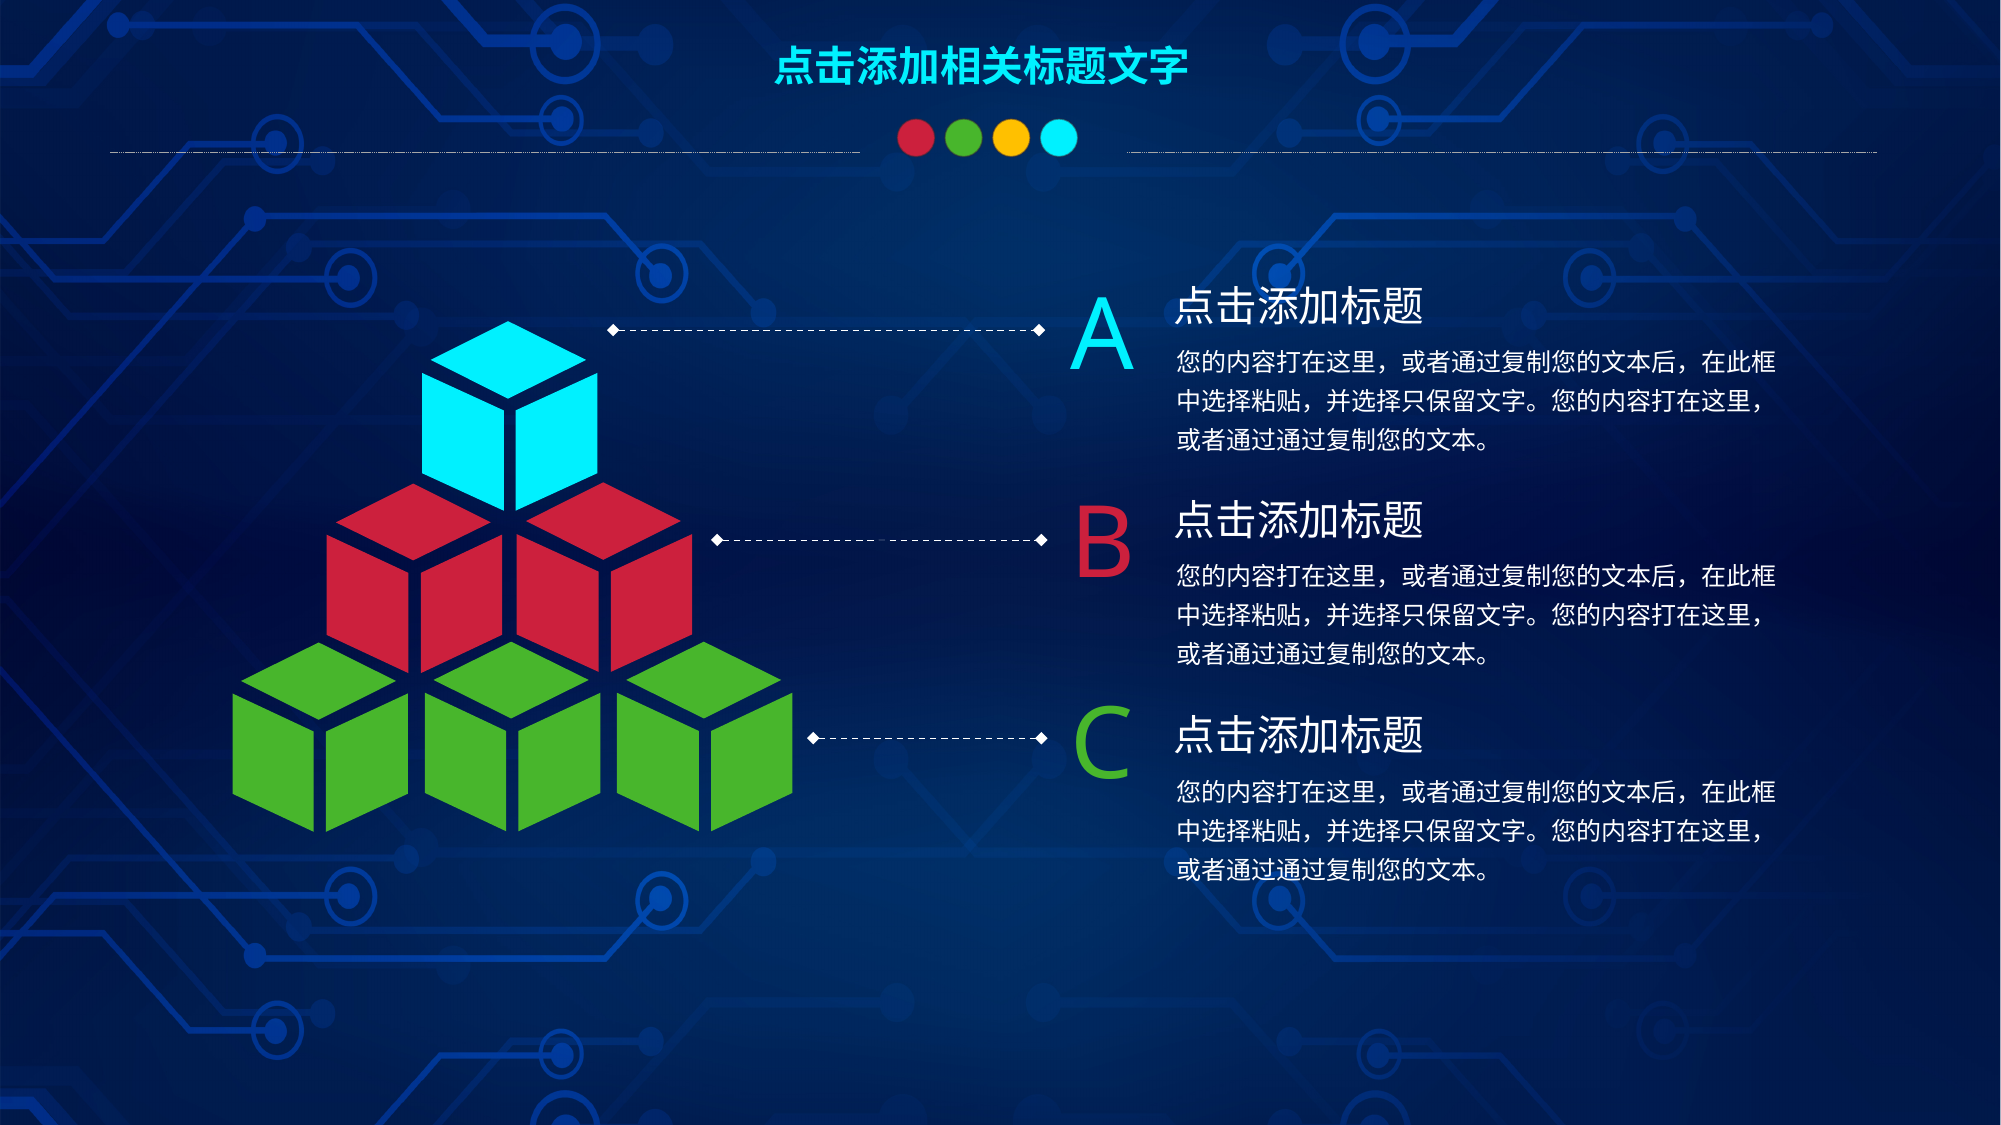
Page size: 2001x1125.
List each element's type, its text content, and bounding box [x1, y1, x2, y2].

text_box A [1070, 269, 1162, 391]
text_box 点击添加标题 [1153, 254, 1445, 330]
text_box [335, 483, 491, 561]
text_box [424, 692, 507, 832]
text_box [420, 534, 503, 674]
text_box [610, 534, 693, 672]
text_box C [1070, 677, 1189, 799]
text_box 点击添加相关标题文字 [757, 31, 1261, 94]
text_box B [1070, 476, 1162, 598]
text_box [607, 323, 625, 337]
text_box [1034, 533, 1048, 547]
text_box [807, 731, 825, 745]
text_box [711, 692, 793, 832]
text_box [525, 482, 681, 560]
text_box [422, 372, 504, 511]
text_box [516, 534, 599, 672]
text_box [518, 692, 601, 832]
text_box 点击添加标题 [1153, 684, 1445, 760]
text_box [515, 372, 598, 511]
picture [0, 0, 2001, 1125]
text_box [1030, 731, 1048, 745]
text_box [241, 642, 397, 720]
text_box 您的内容打在这里，或者通过复制您的文本后，在此框中选择粘贴，并选择只保留文字。您的内容打在这里，或者通过通过复制您的文本。 [1162, 330, 1816, 462]
text_box [616, 692, 699, 832]
text_box 点击添加标题 [1153, 468, 1445, 544]
text_box [710, 533, 729, 547]
text_box [326, 534, 409, 674]
text_box [626, 641, 782, 719]
text_box [325, 693, 408, 832]
text_box [232, 693, 314, 832]
text_box 您的内容打在这里，或者通过复制您的文本后，在此框中选择粘贴，并选择只保留文字。您的内容打在这里，或者通过通过复制您的文本。 [1162, 759, 1816, 892]
text_box [430, 321, 587, 399]
text_box [433, 641, 589, 719]
text_box 您的内容打在这里，或者通过复制您的文本后，在此框中选择粘贴，并选择只保留文字。您的内容打在这里，或者通过通过复制您的文本。 [1162, 544, 1816, 676]
text_box [1030, 323, 1046, 337]
